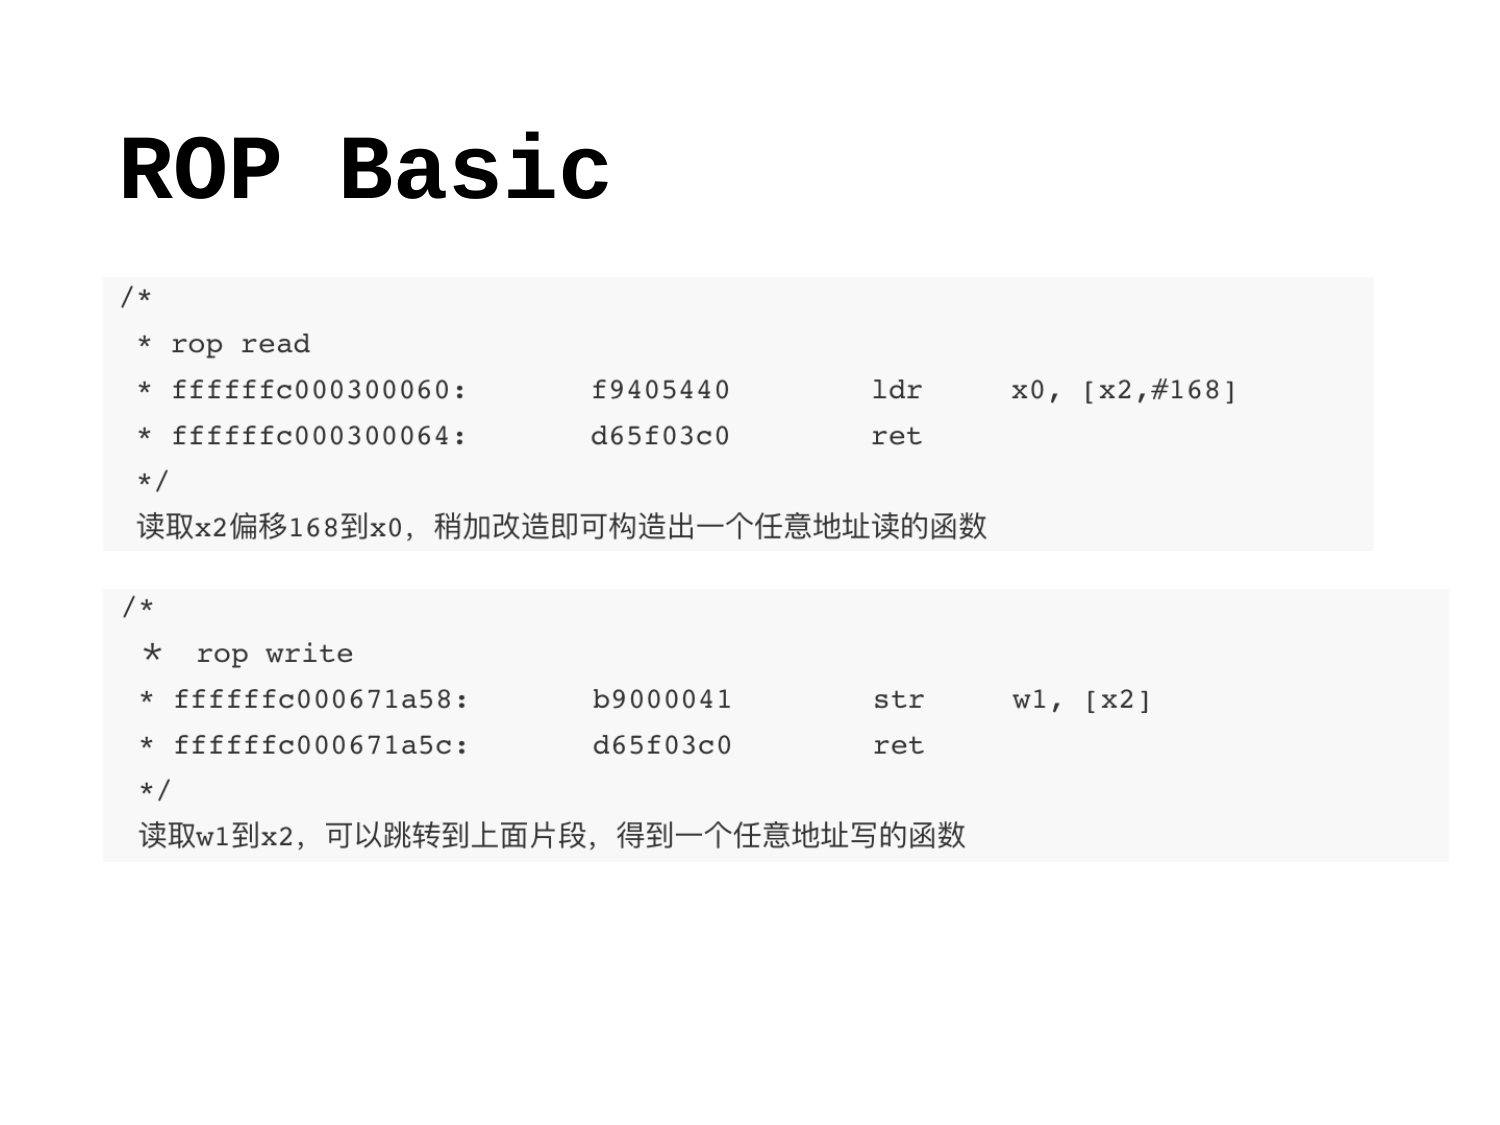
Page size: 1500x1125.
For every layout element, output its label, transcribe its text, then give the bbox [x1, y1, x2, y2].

title ROP Basic [103, 59, 1397, 278]
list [103, 277, 1374, 551]
picture [103, 589, 1449, 863]
